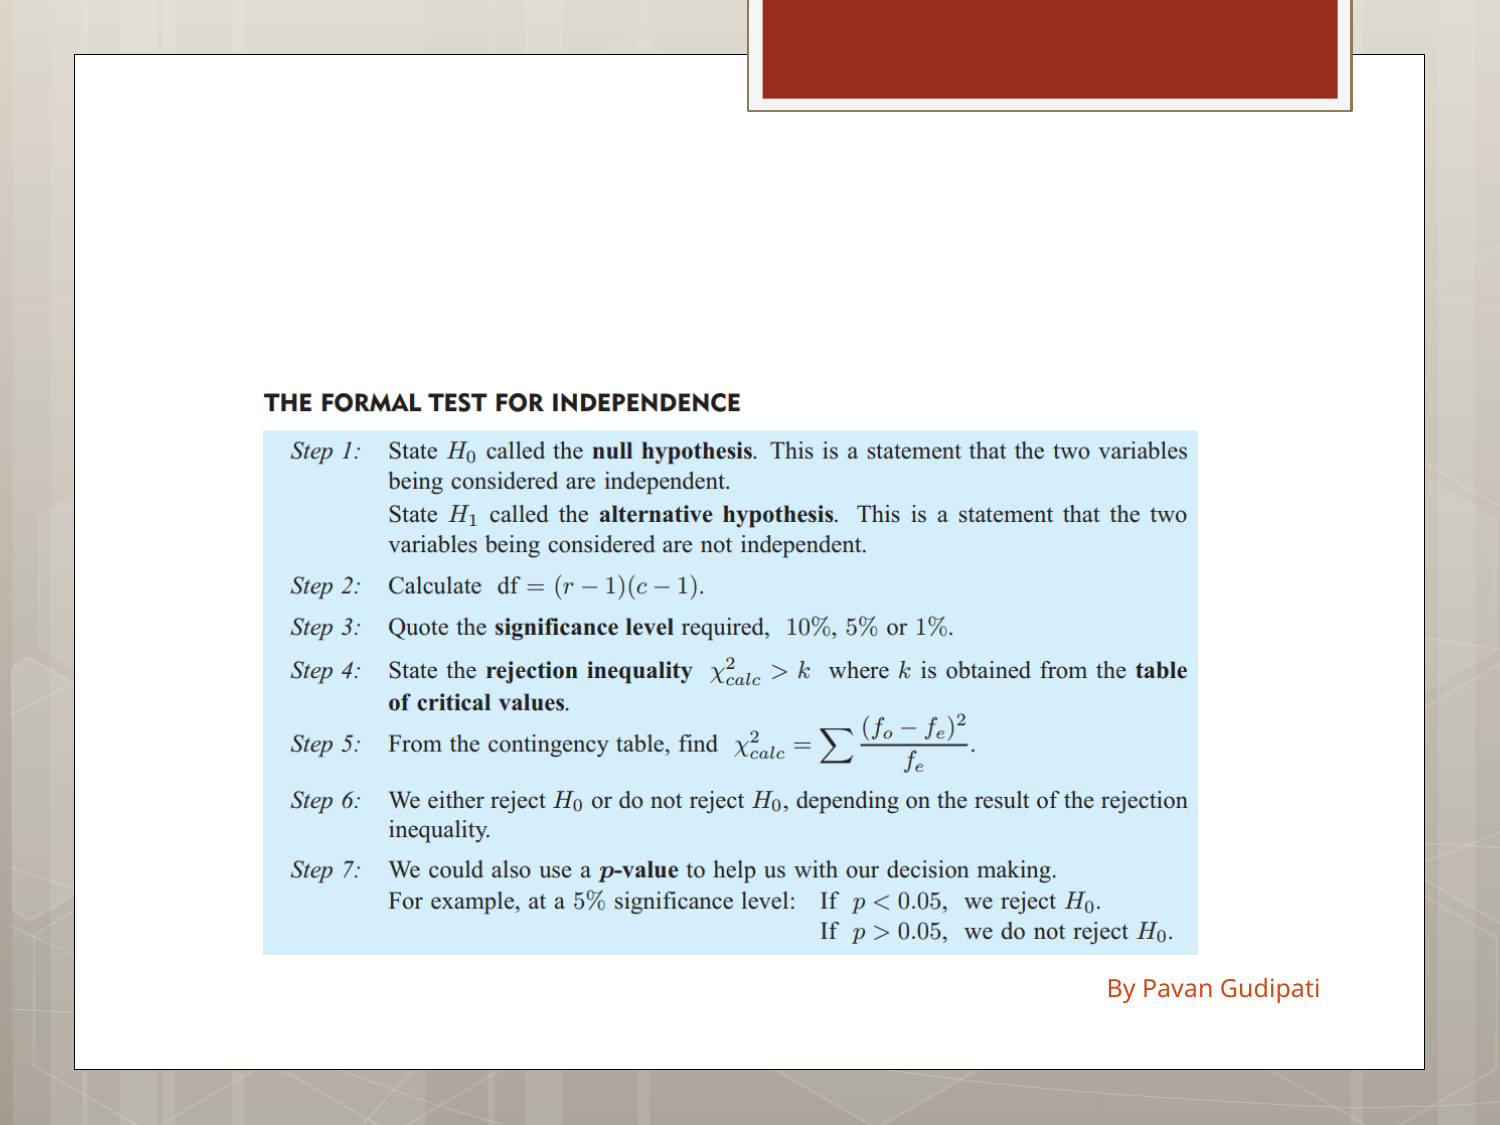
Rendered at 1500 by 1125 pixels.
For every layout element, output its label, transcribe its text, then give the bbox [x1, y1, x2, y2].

footer By Pavan Gudipati [761, 960, 1336, 1020]
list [252, 380, 1202, 957]
